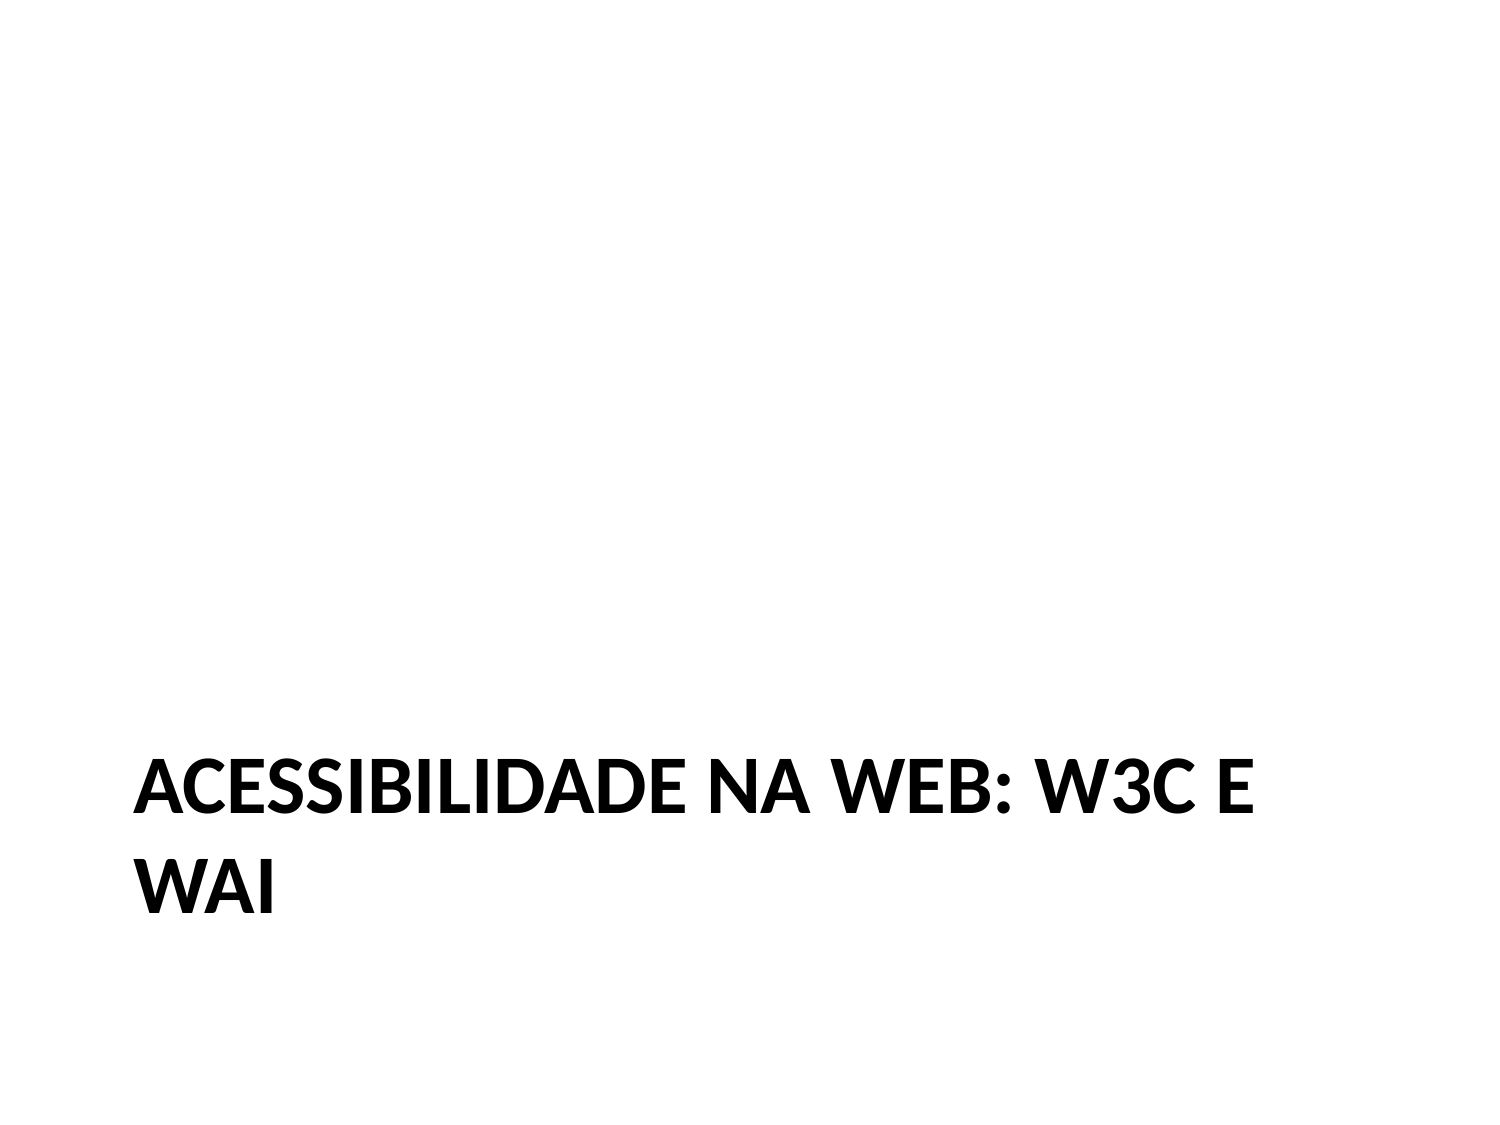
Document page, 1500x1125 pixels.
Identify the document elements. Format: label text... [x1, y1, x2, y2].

title Acessibilidade na Web: W3C e WAI [118, 722, 1394, 947]
